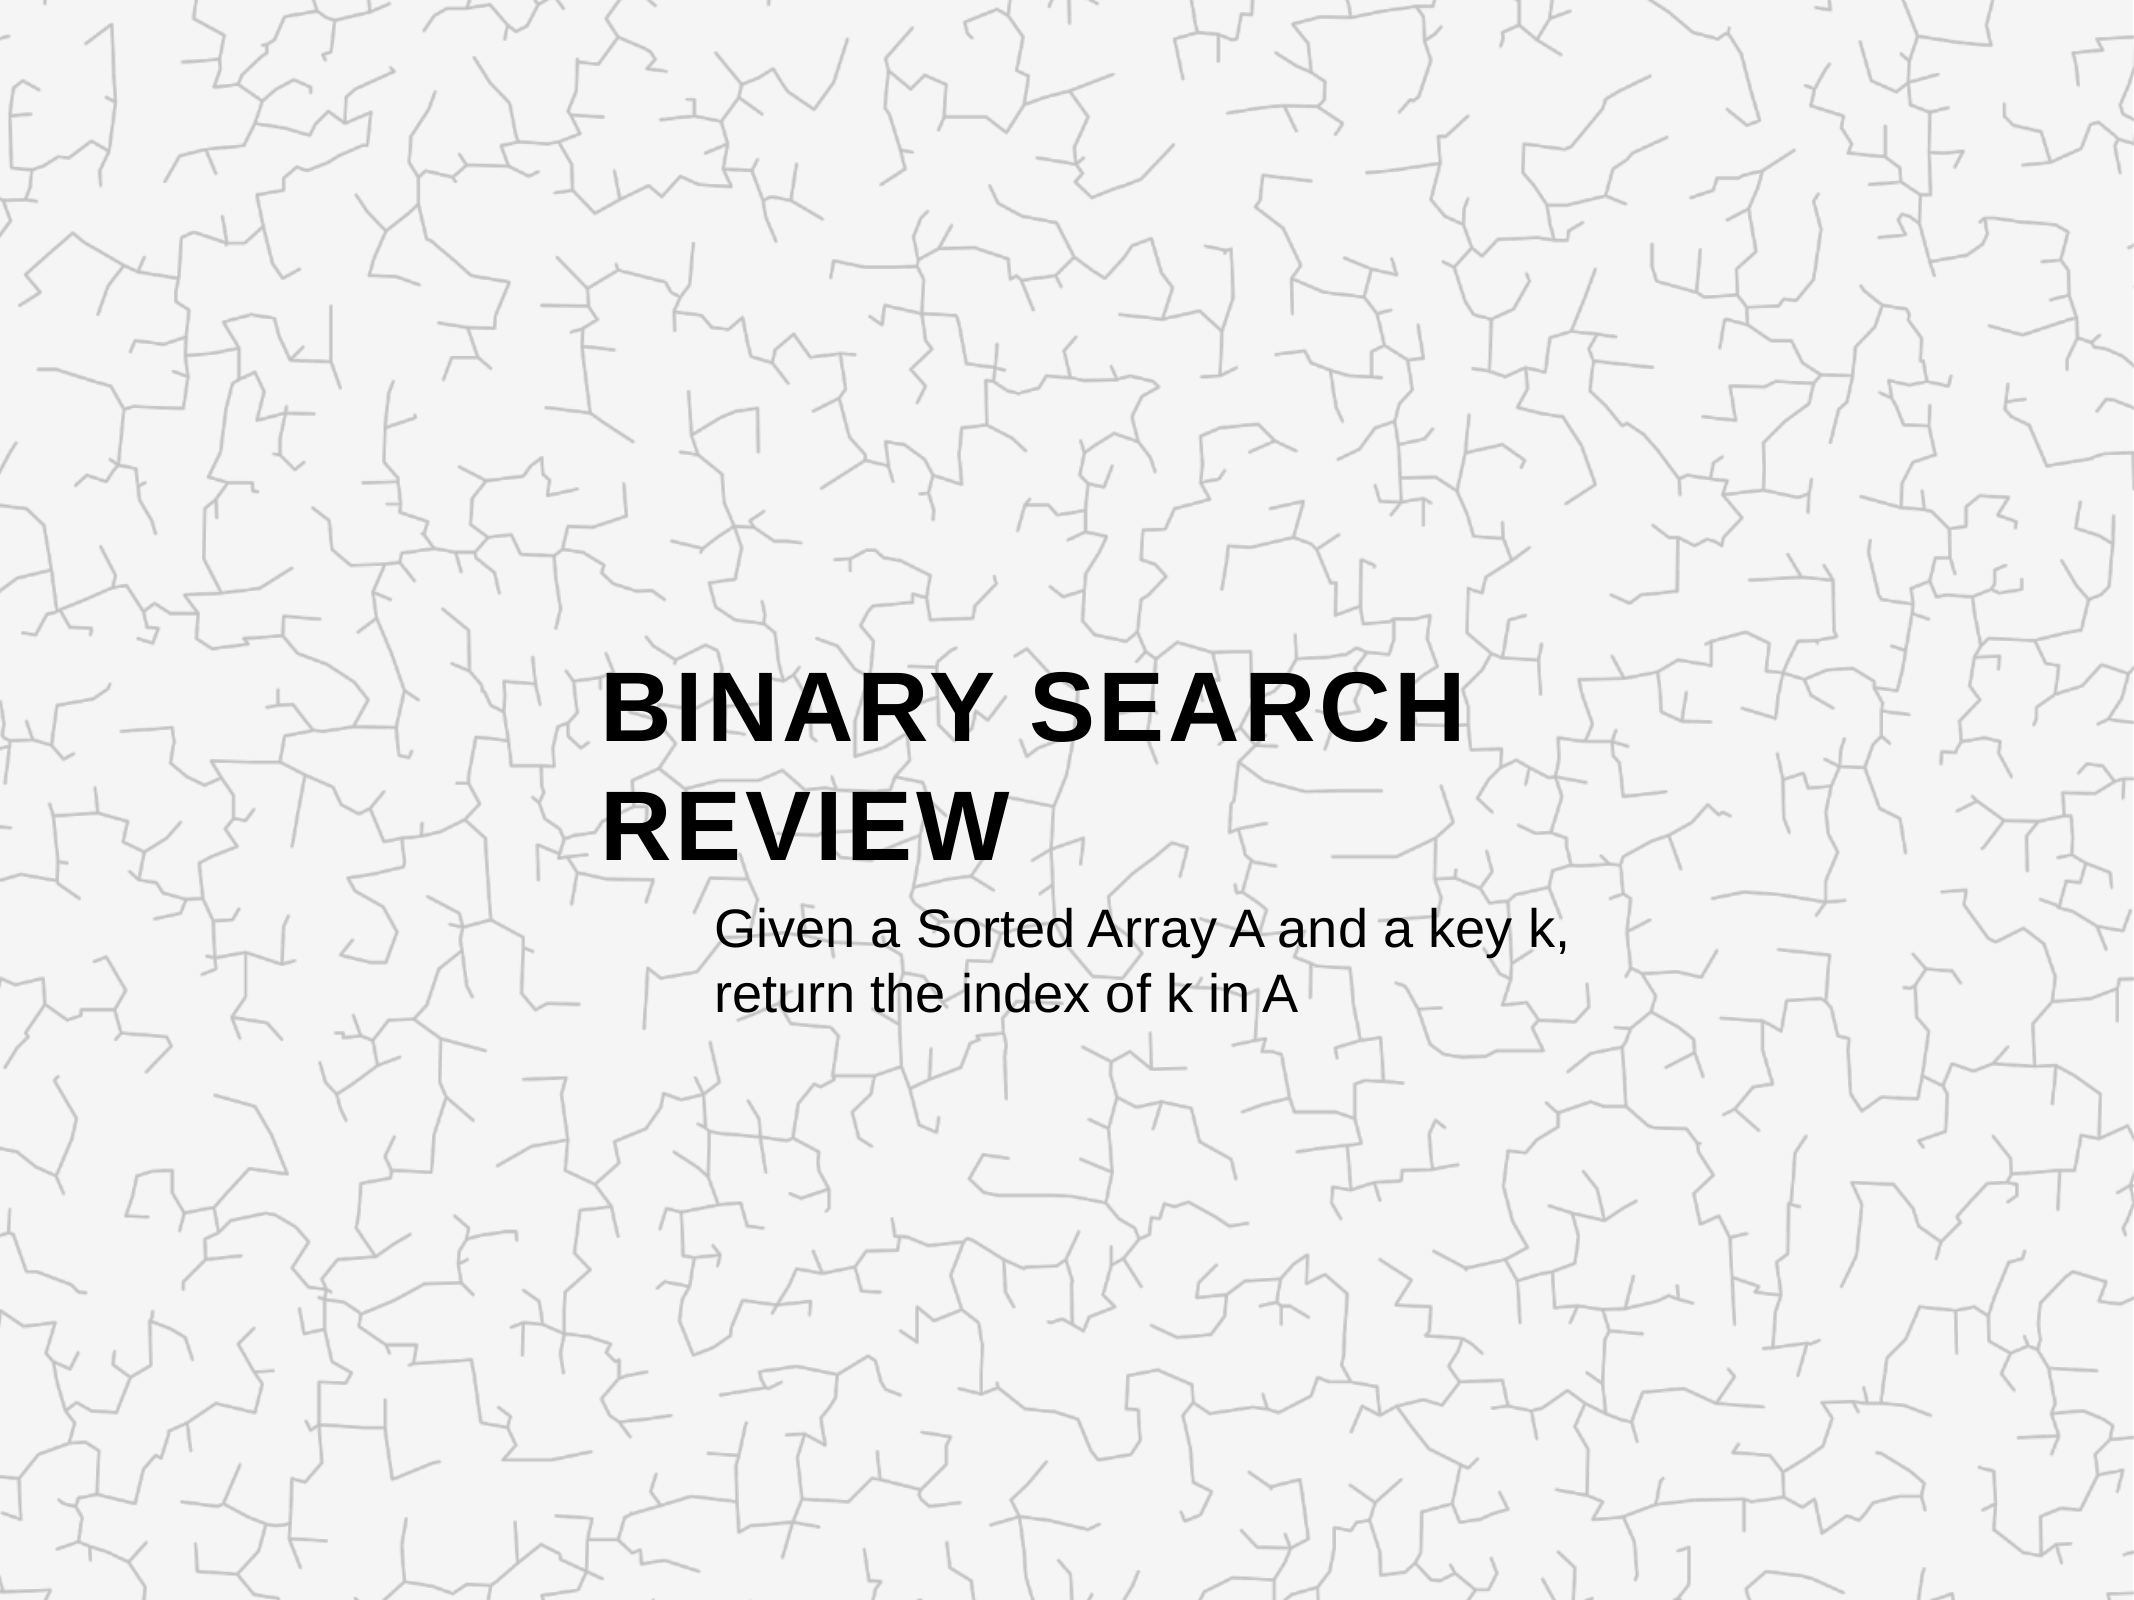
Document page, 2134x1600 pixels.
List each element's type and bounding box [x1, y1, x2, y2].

picture [264, 0, 1869, 1600]
